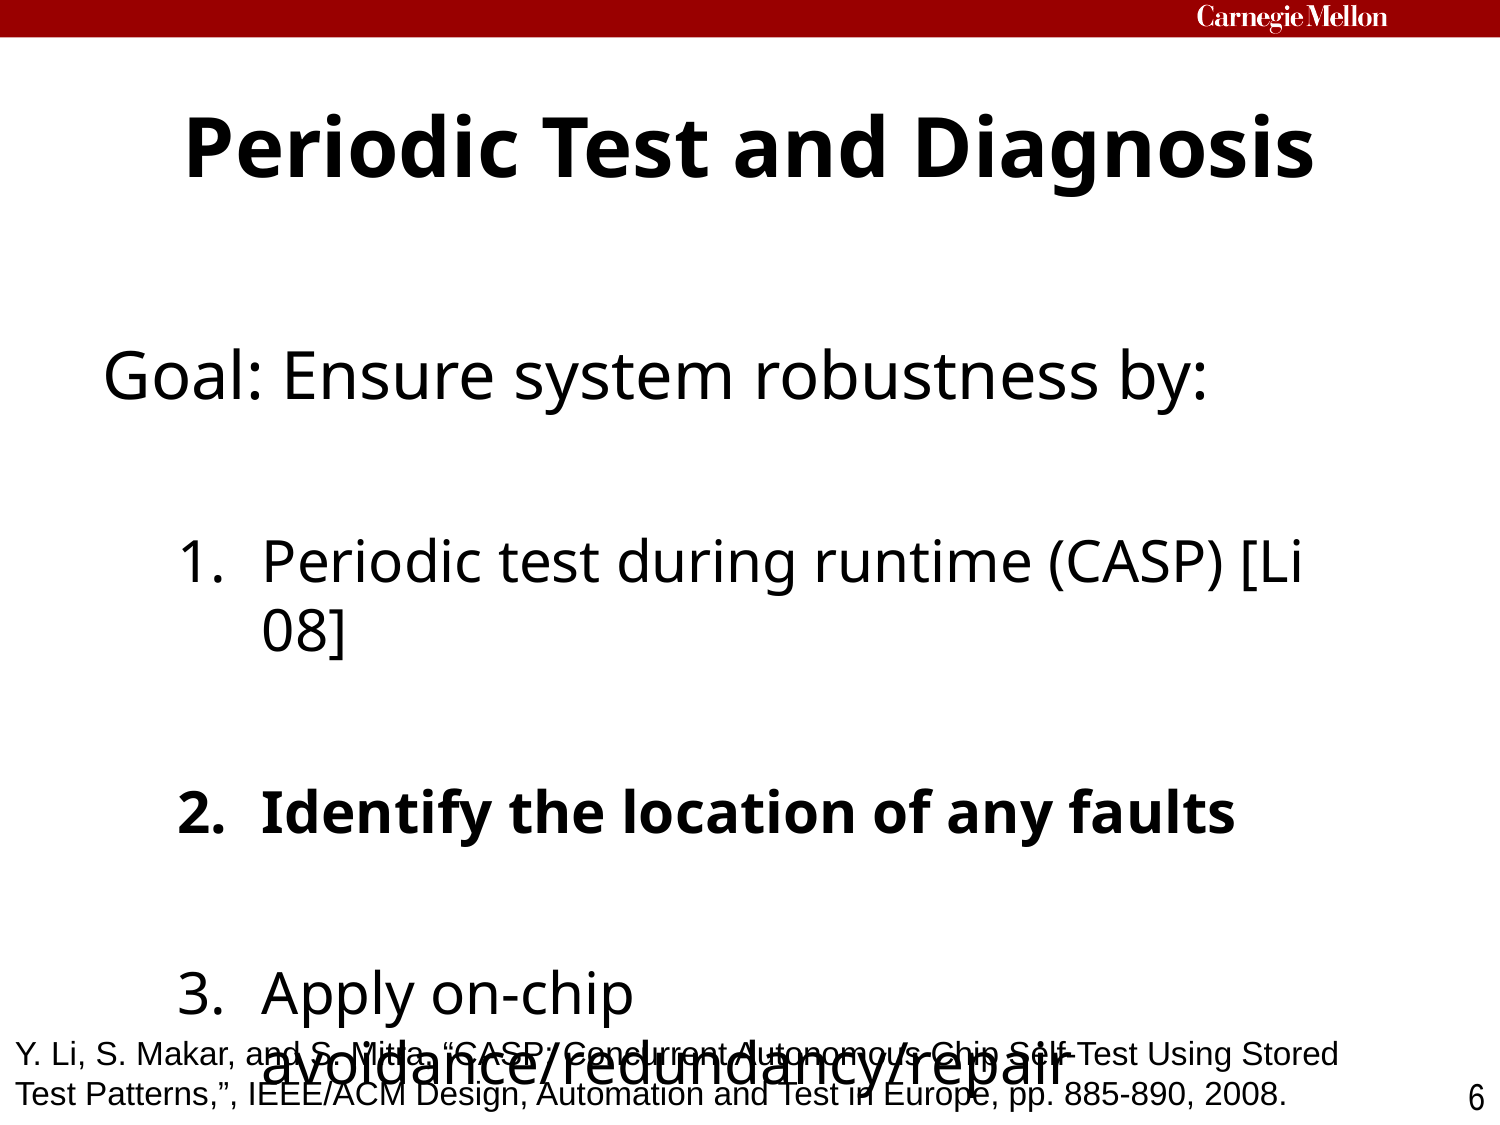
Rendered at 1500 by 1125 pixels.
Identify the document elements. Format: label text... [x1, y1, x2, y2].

text_box Y. Li, S. Makar, and S. Mitra, “CASP: Concurrent Autonomous Chip Self-Test Using Stored Test Patterns,”, IEEE/ACM Design, Automation and Test in Europe, pp. 885-890, 2008. [0, 1024, 1363, 1120]
list Goal: Ensure system robustness by: Periodic test during runtime (CASP) [Li 08] Identify the location of any faults Apply on-chip avoidance/redundancy/repair [87, 324, 1413, 1026]
text_box 6 [1413, 1049, 1500, 1125]
title Periodic Test and Diagnosis [112, 49, 1388, 238]
picture [1197, 4, 1388, 34]
